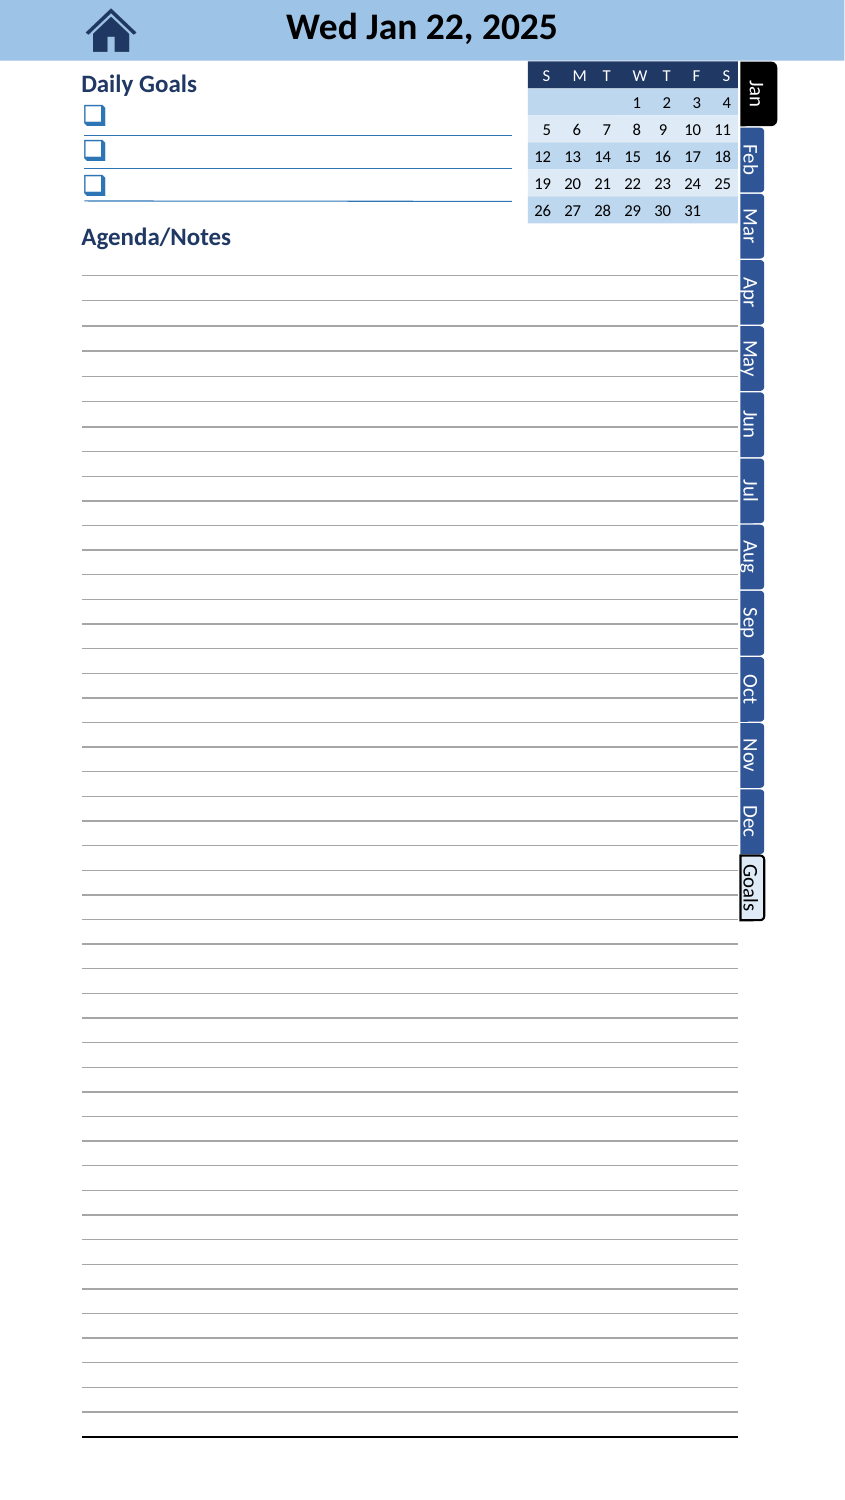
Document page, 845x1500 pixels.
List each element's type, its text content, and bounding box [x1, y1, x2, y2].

picture [82, 1, 140, 59]
list Wed Jan 22, 2025 [190, 0, 655, 61]
